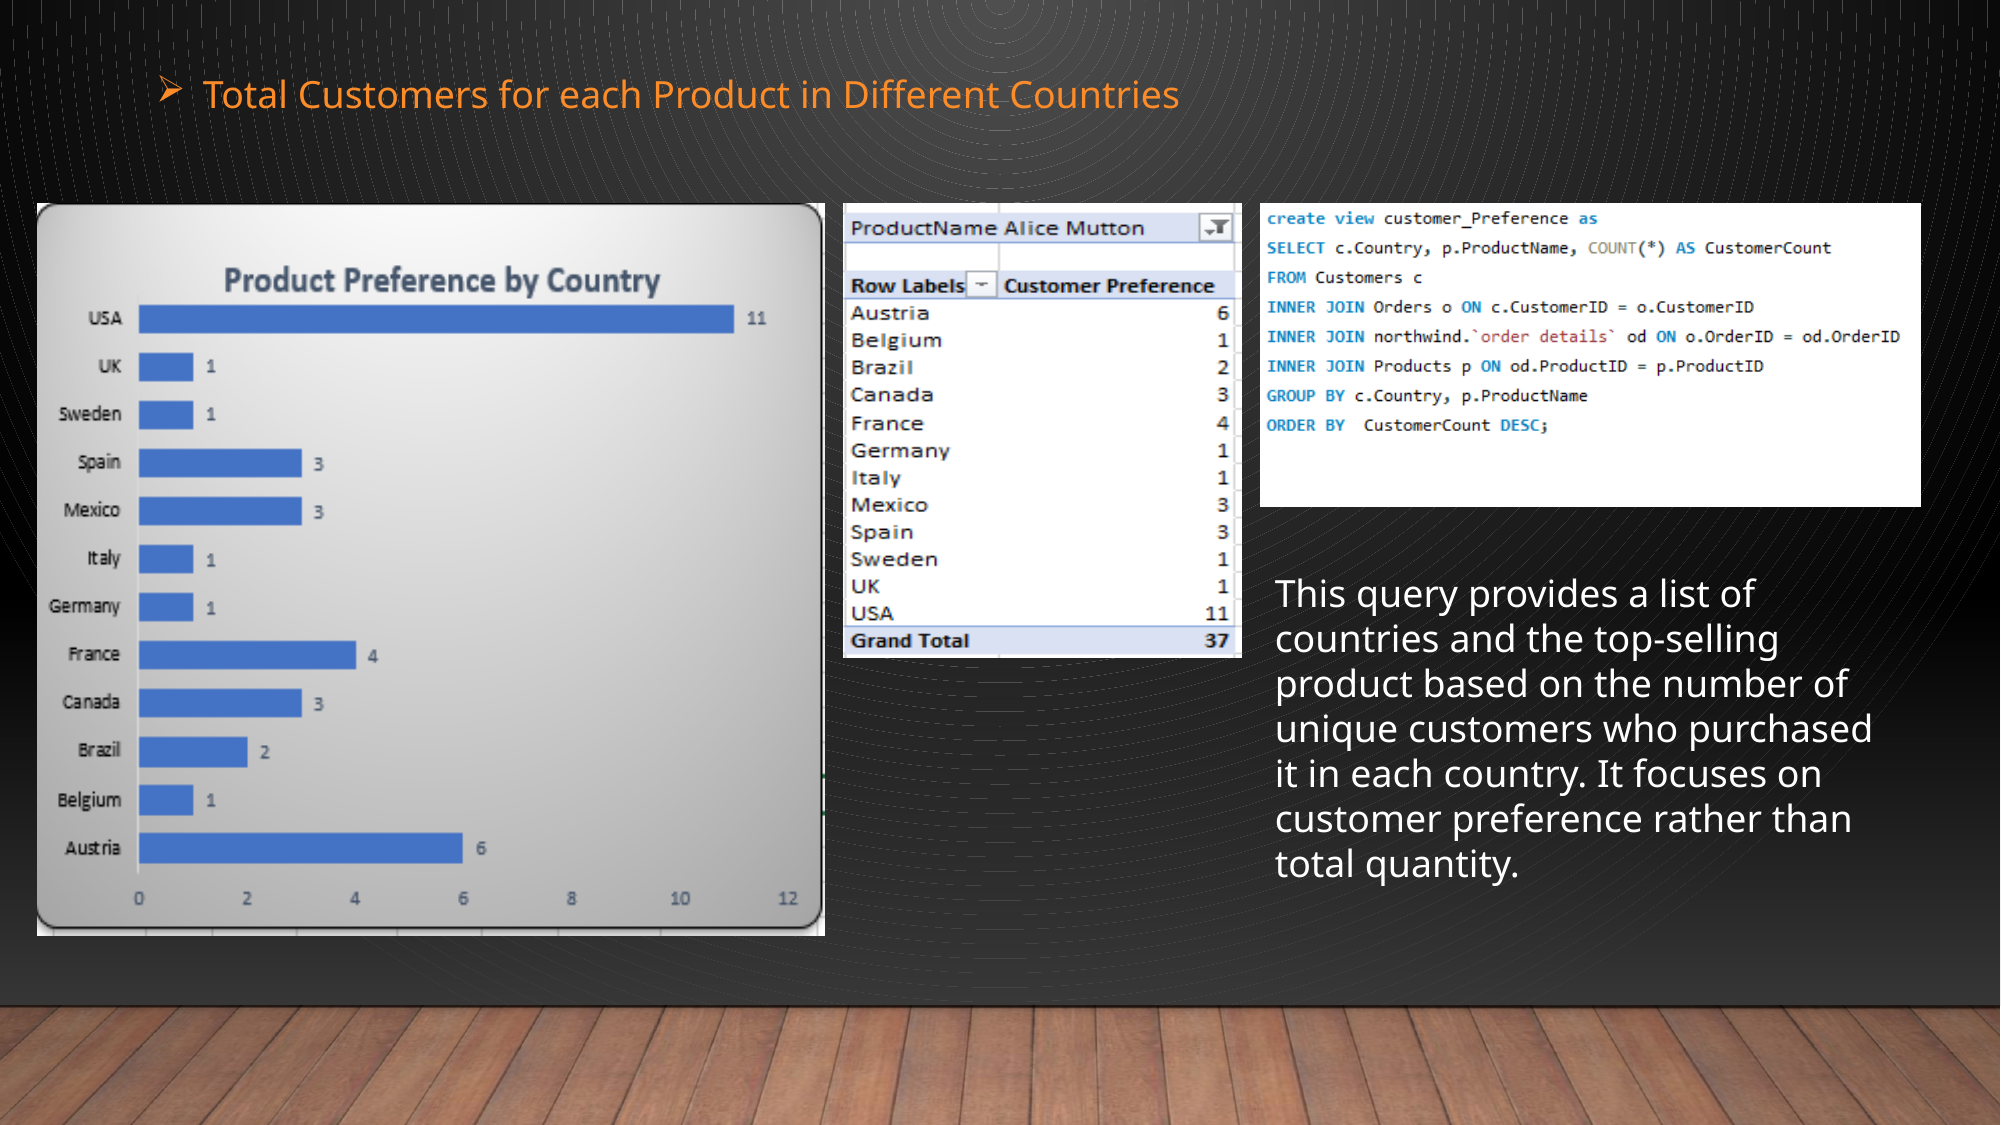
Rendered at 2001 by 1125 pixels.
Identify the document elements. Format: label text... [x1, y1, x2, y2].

picture [37, 203, 826, 936]
picture [1259, 203, 1921, 507]
text_box Total Customers for each Product in Different Countries [141, 63, 1428, 124]
text_box This query provides a list of countries and the top-selling product based on the number of unique customers who purchased it in each country. It focuses on customer preference rather than total quantity. [1260, 562, 1921, 893]
picture [842, 203, 1243, 658]
picture [0, 1005, 2000, 1125]
